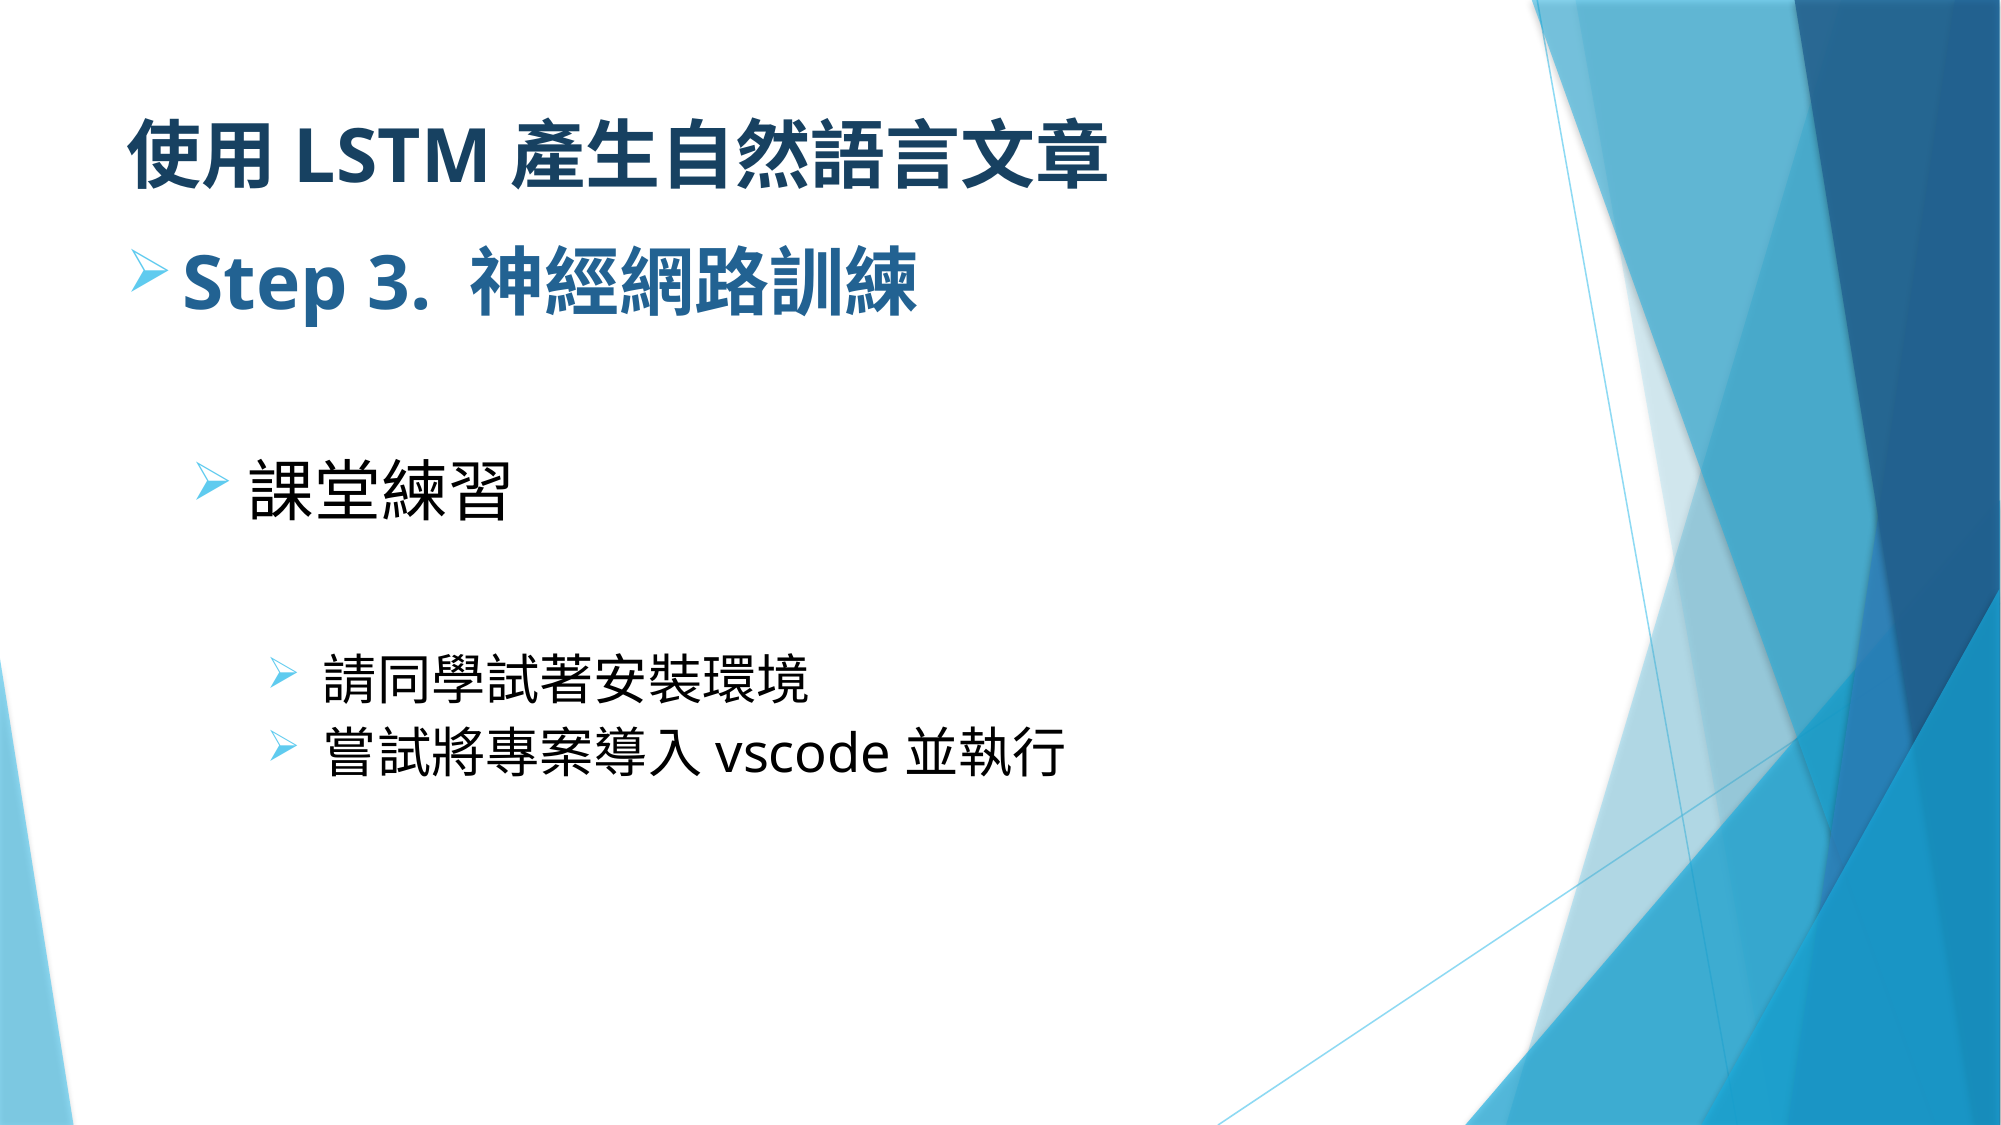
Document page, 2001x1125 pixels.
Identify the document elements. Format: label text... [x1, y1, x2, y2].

list Step 3. 神經網路訓練 課堂練習 請同學試著安裝環境 嘗試將專案導入vscode並執行 [111, 244, 1946, 1091]
title 使用LSTM產生自然語言文章 [111, 99, 1522, 244]
